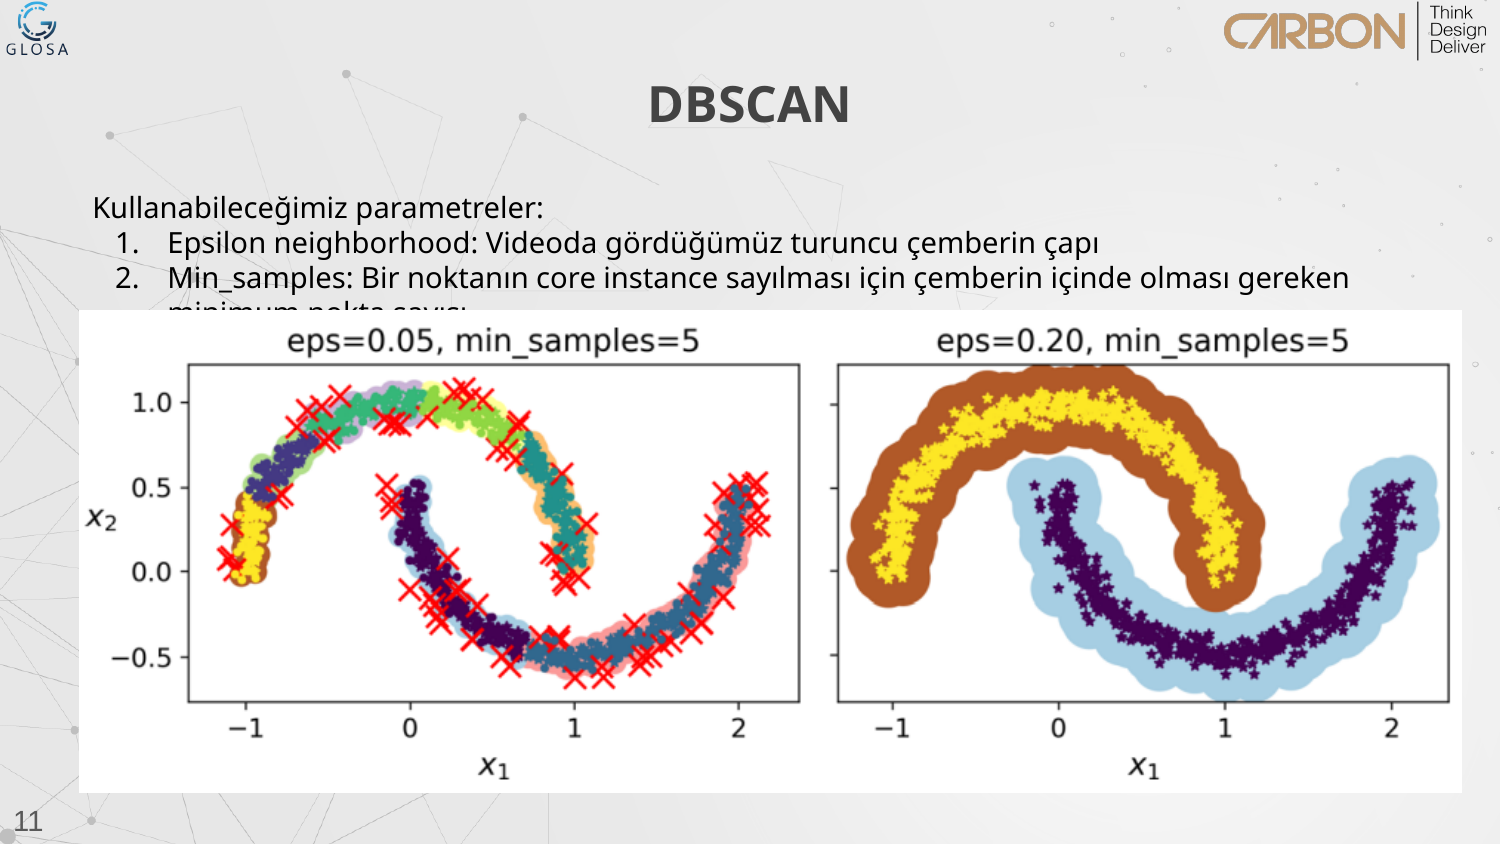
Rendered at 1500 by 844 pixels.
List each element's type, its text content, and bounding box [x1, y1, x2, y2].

title DBSCAN [322, 57, 1178, 140]
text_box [1, 0, 72, 69]
text_box 11 [0, 796, 68, 844]
text_box Kullanabileceğimiz parametreler: Epsilon neighborhood: Videoda gördüğümüz turuncu çemberin çapı Min_samples: Bir noktanın core instance sayılması için çemberin içinde olması gereken minimum nokta sayısı [77, 174, 1465, 311]
picture [1209, 0, 1500, 66]
picture [79, 310, 1463, 793]
